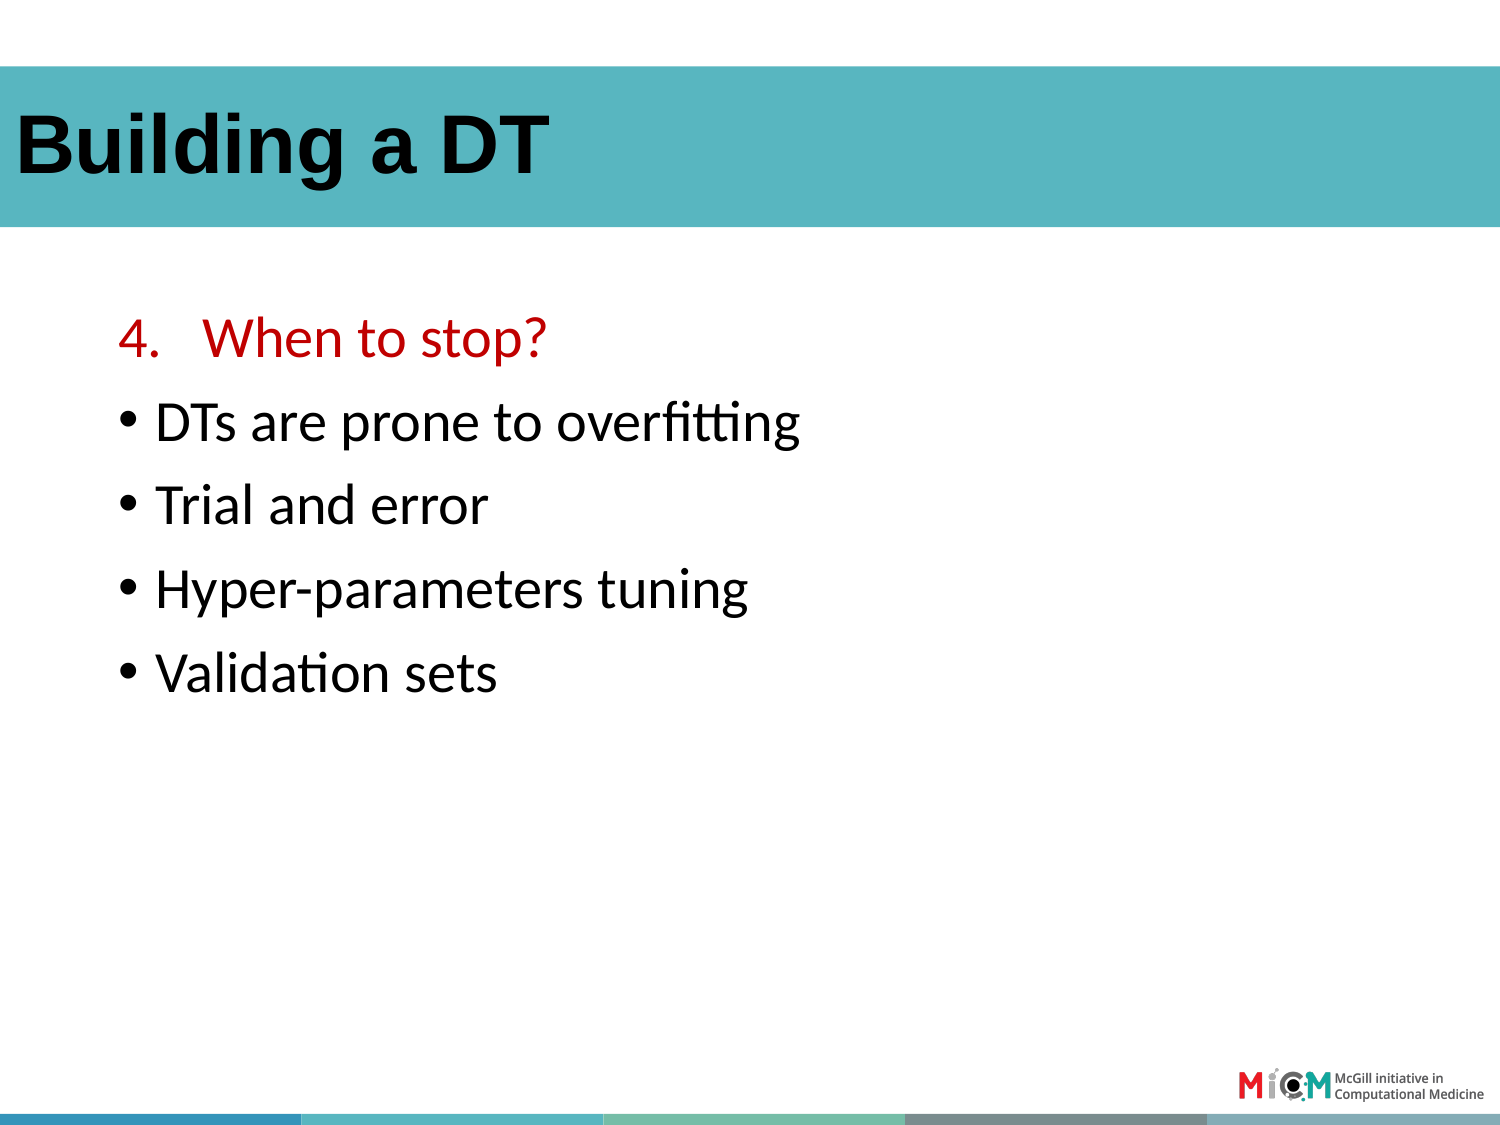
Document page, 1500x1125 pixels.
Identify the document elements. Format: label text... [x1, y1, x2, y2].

list When to stop? DTs are prone to overfitting Trial and error Hyper-parameters tuning Validation sets [103, 299, 1397, 1014]
text_box Building a DT [0, 66, 1500, 228]
picture [1211, 1051, 1500, 1122]
